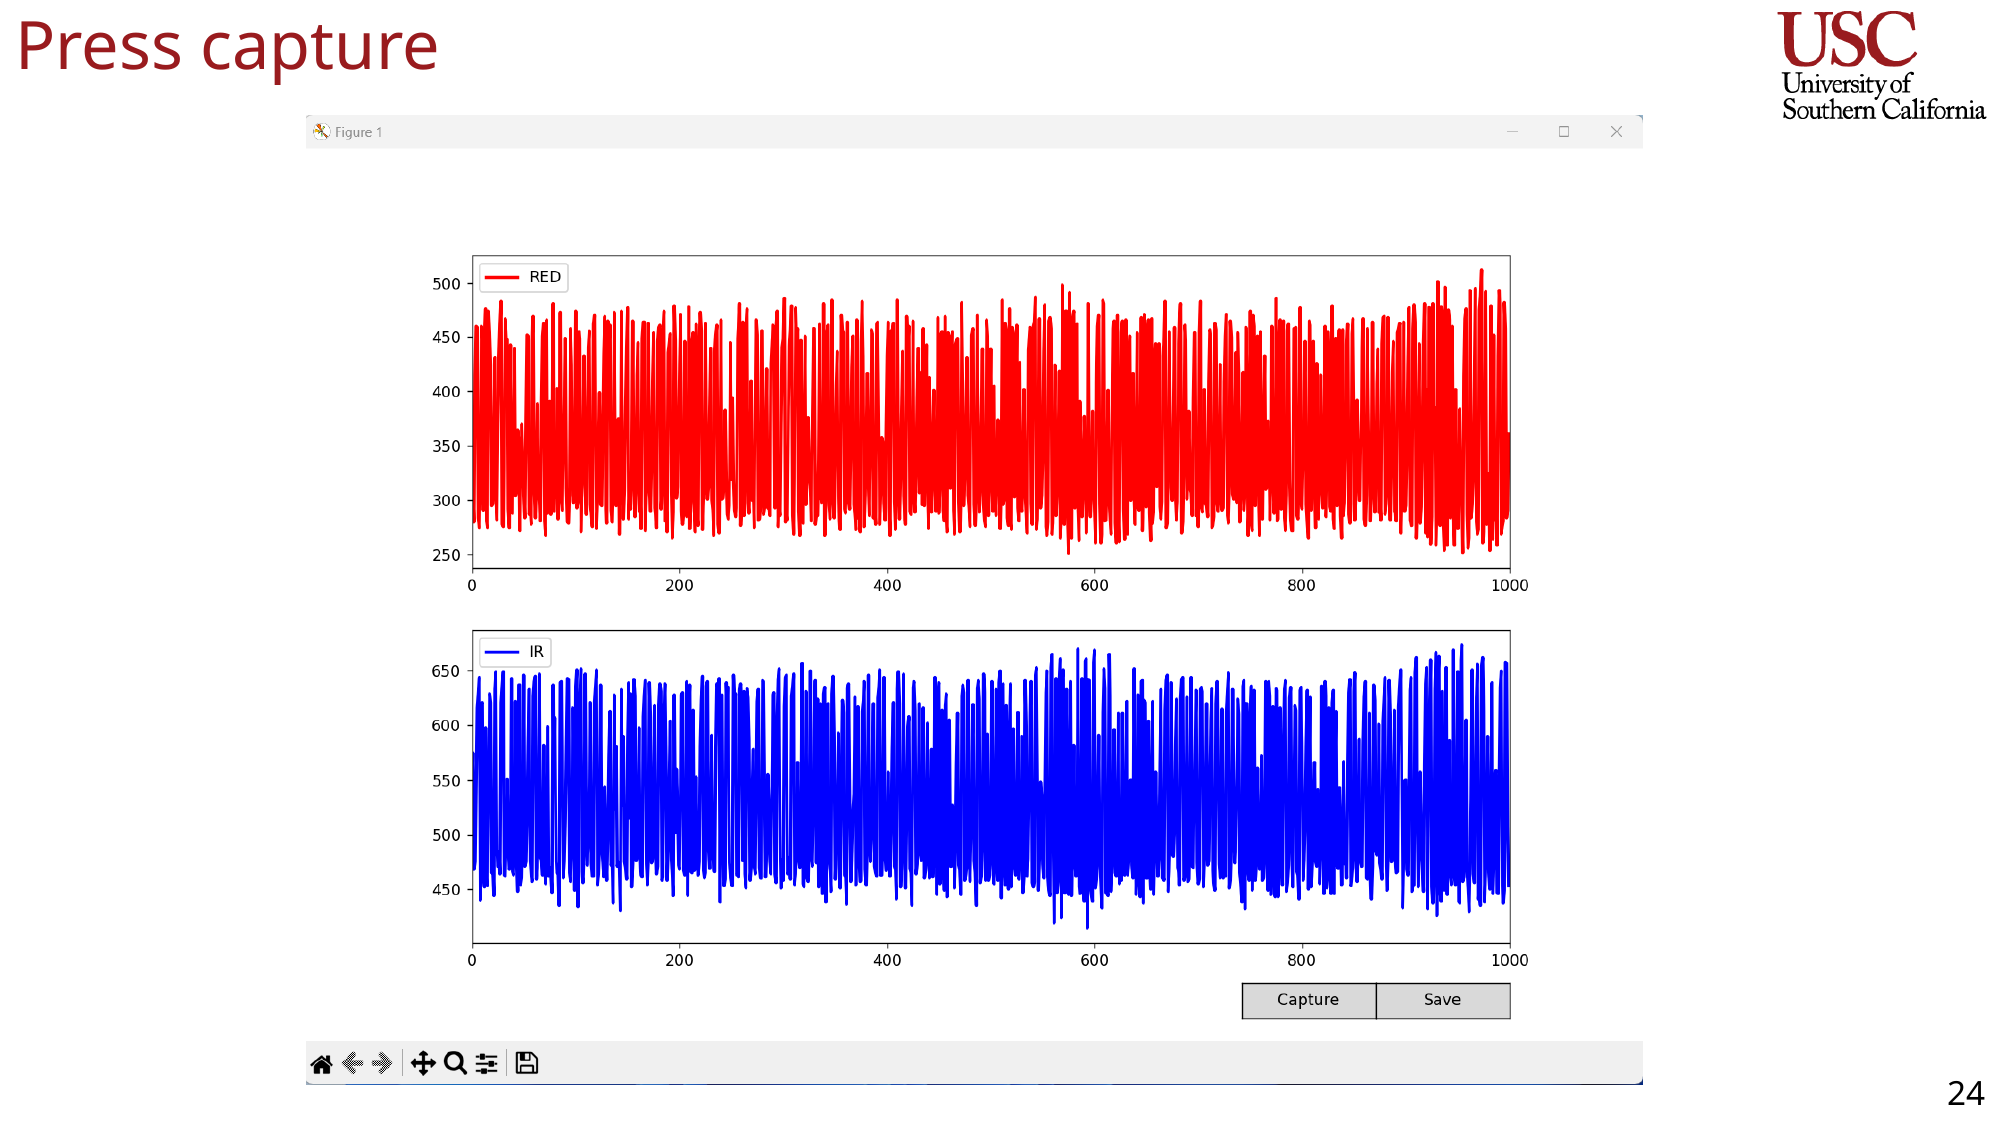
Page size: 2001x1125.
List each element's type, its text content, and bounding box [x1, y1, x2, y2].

slide_number 24 [1915, 1065, 2000, 1125]
picture [306, 115, 1643, 1085]
picture [1769, 0, 1992, 130]
title Press capture [0, 0, 1725, 96]
